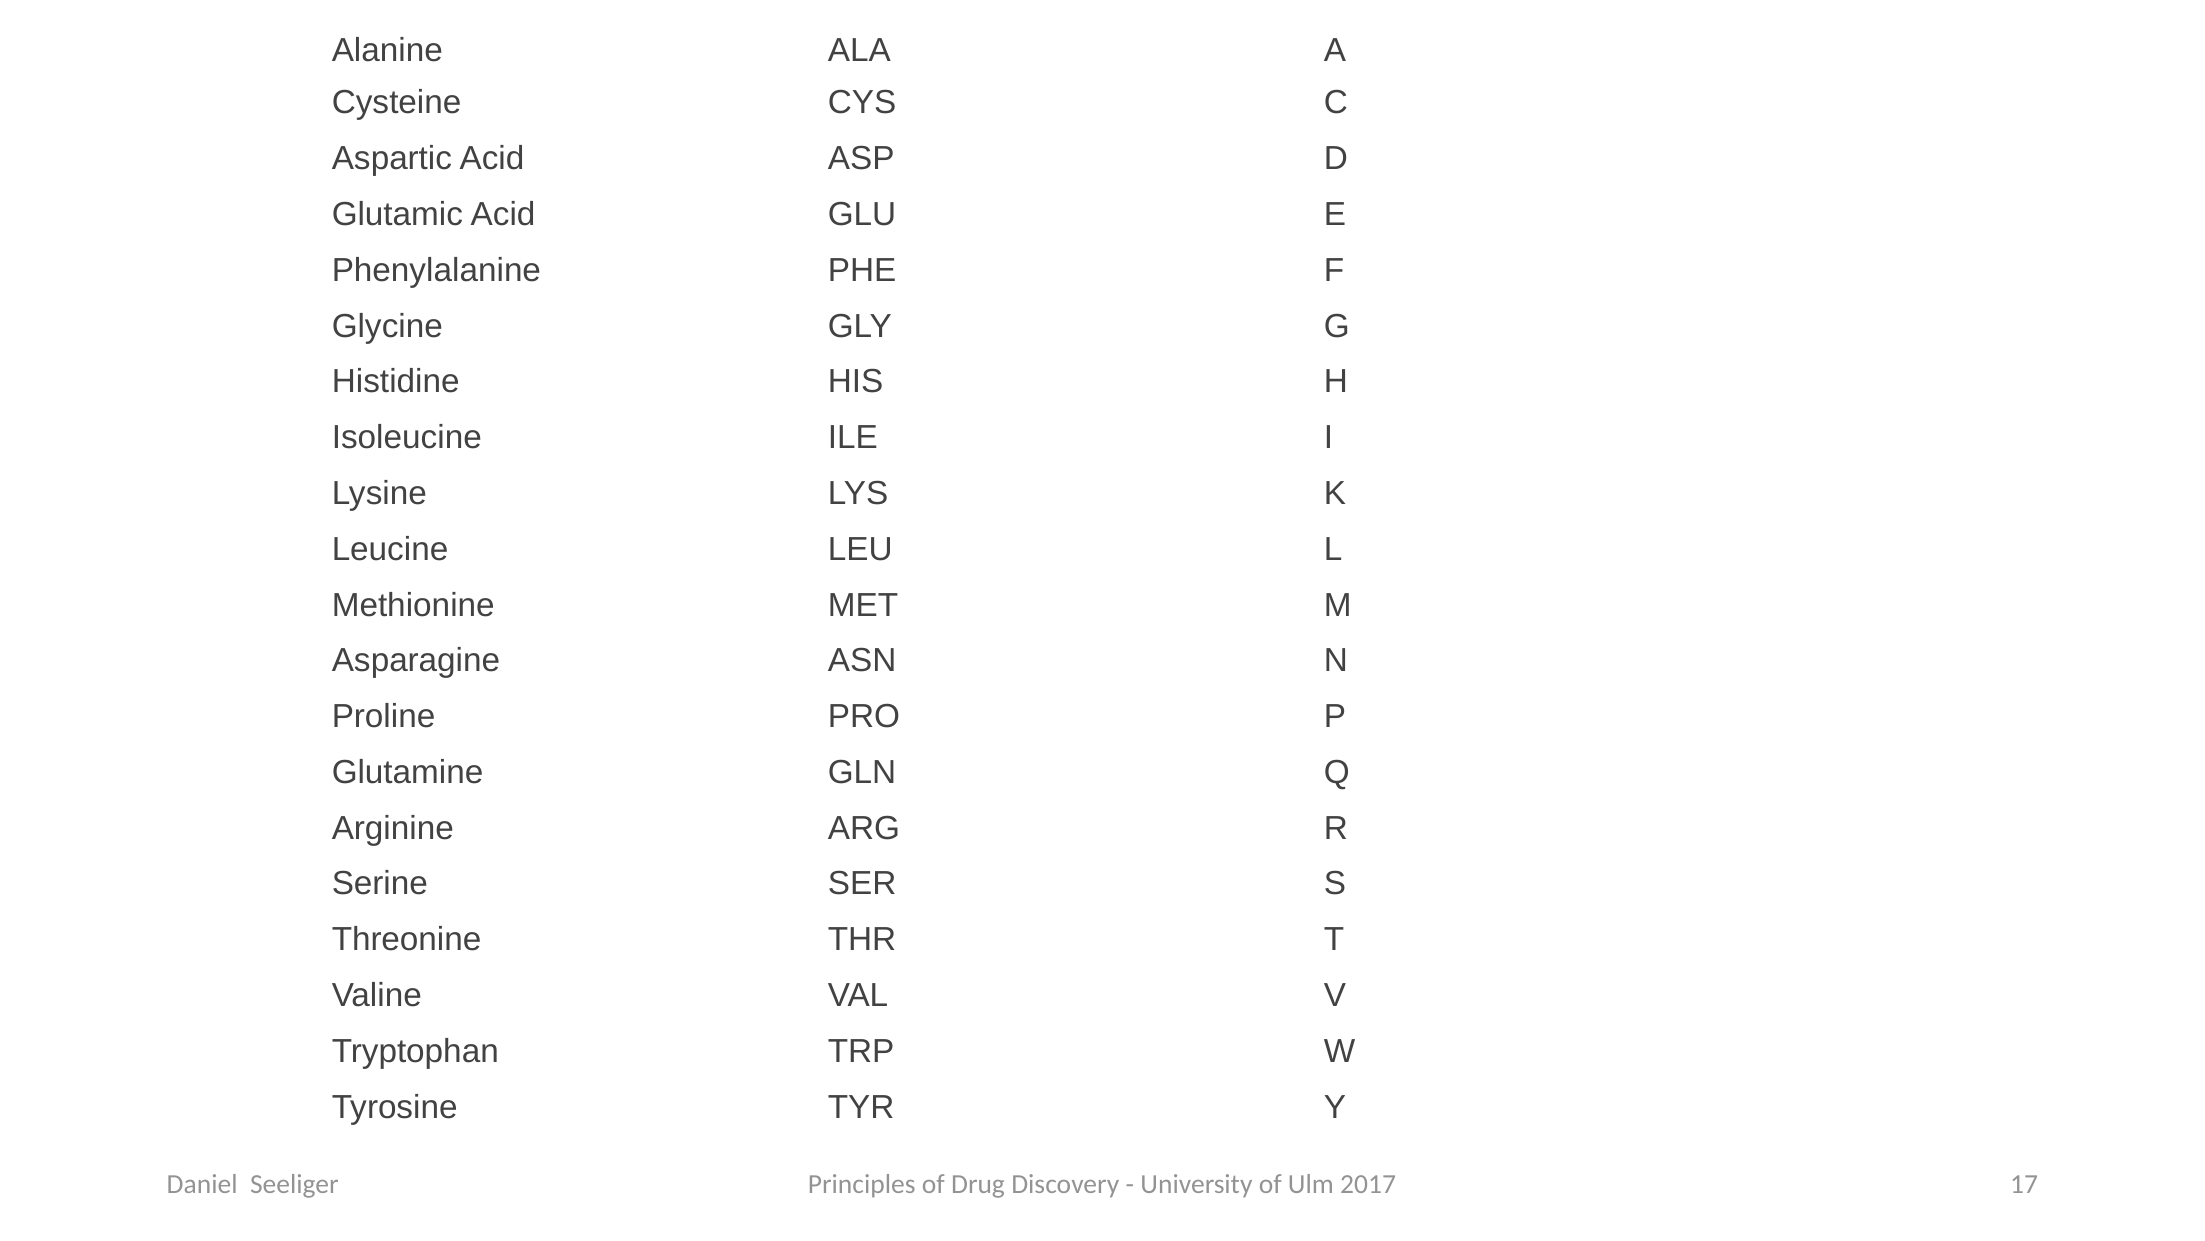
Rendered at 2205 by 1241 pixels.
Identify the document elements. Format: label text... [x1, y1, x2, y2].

table_cell CYS [813, 76, 1309, 132]
slide_number 17 [1557, 1149, 2054, 1216]
table_cell TYR [813, 1081, 1309, 1137]
table_cell THR [813, 913, 1309, 969]
table_cell R [1309, 802, 1805, 858]
table_cell G [1309, 300, 1805, 355]
table_cell ARG [813, 802, 1309, 858]
table_cell V [1309, 969, 1805, 1025]
table_cell Threonine [317, 913, 813, 969]
table_cell Tryptophan [317, 1025, 813, 1081]
table_cell HIS [813, 355, 1309, 411]
table_cell Lysine [317, 467, 813, 523]
table_cell Histidine [317, 355, 813, 411]
table_cell VAL [813, 969, 1309, 1025]
table_cell S [1309, 858, 1805, 913]
table_cell SER [813, 858, 1309, 913]
table_cell Leucine [317, 523, 813, 579]
table_cell K [1309, 467, 1805, 523]
table_cell Arginine [317, 802, 813, 858]
table_cell Glutamine [317, 746, 813, 802]
table_cell Phenylalanine [317, 244, 813, 300]
table_cell M [1309, 579, 1805, 634]
table_cell TRP [813, 1025, 1309, 1081]
table_cell Tyrosine [317, 1081, 813, 1137]
table_cell E [1309, 188, 1805, 244]
table_header Alanine [317, 24, 813, 76]
table_cell Serine [317, 858, 813, 913]
table_cell LEU [813, 523, 1309, 579]
table_cell LYS [813, 467, 1309, 523]
table_cell PHE [813, 244, 1309, 300]
table_cell Y [1309, 1081, 1805, 1137]
table_cell H [1309, 355, 1805, 411]
table_cell Methionine [317, 579, 813, 634]
table_cell Glutamic Acid [317, 188, 813, 244]
table_cell Proline [317, 690, 813, 746]
table_cell Q [1309, 746, 1805, 802]
table_cell Cysteine [317, 76, 813, 132]
table_cell PRO [813, 690, 1309, 746]
table_cell MET [813, 579, 1309, 634]
table_cell L [1309, 523, 1805, 579]
table_header A [1309, 24, 1805, 76]
table_cell Glycine [317, 300, 813, 355]
table_cell GLY [813, 300, 1309, 355]
table_cell N [1309, 634, 1805, 690]
table_cell ILE [813, 411, 1309, 467]
footer Principles of Drug Discovery - University of Ulm 2017 [730, 1149, 1475, 1216]
table_cell Valine [317, 969, 813, 1025]
table_cell I [1309, 411, 1805, 467]
table_cell D [1309, 132, 1805, 188]
table_cell F [1309, 244, 1805, 300]
table_cell P [1309, 690, 1805, 746]
table_cell GLU [813, 188, 1309, 244]
table_cell Asparagine [317, 634, 813, 690]
table_cell ASN [813, 634, 1309, 690]
table_cell Aspartic Acid [317, 132, 813, 188]
table_cell ASP [813, 132, 1309, 188]
table_header ALA [813, 24, 1309, 76]
table_cell C [1309, 76, 1805, 132]
table_cell T [1309, 913, 1805, 969]
table_cell GLN [813, 746, 1309, 802]
slide_number Daniel Seeliger [151, 1149, 648, 1216]
table_cell W [1309, 1025, 1805, 1081]
table_cell Isoleucine [317, 411, 813, 467]
